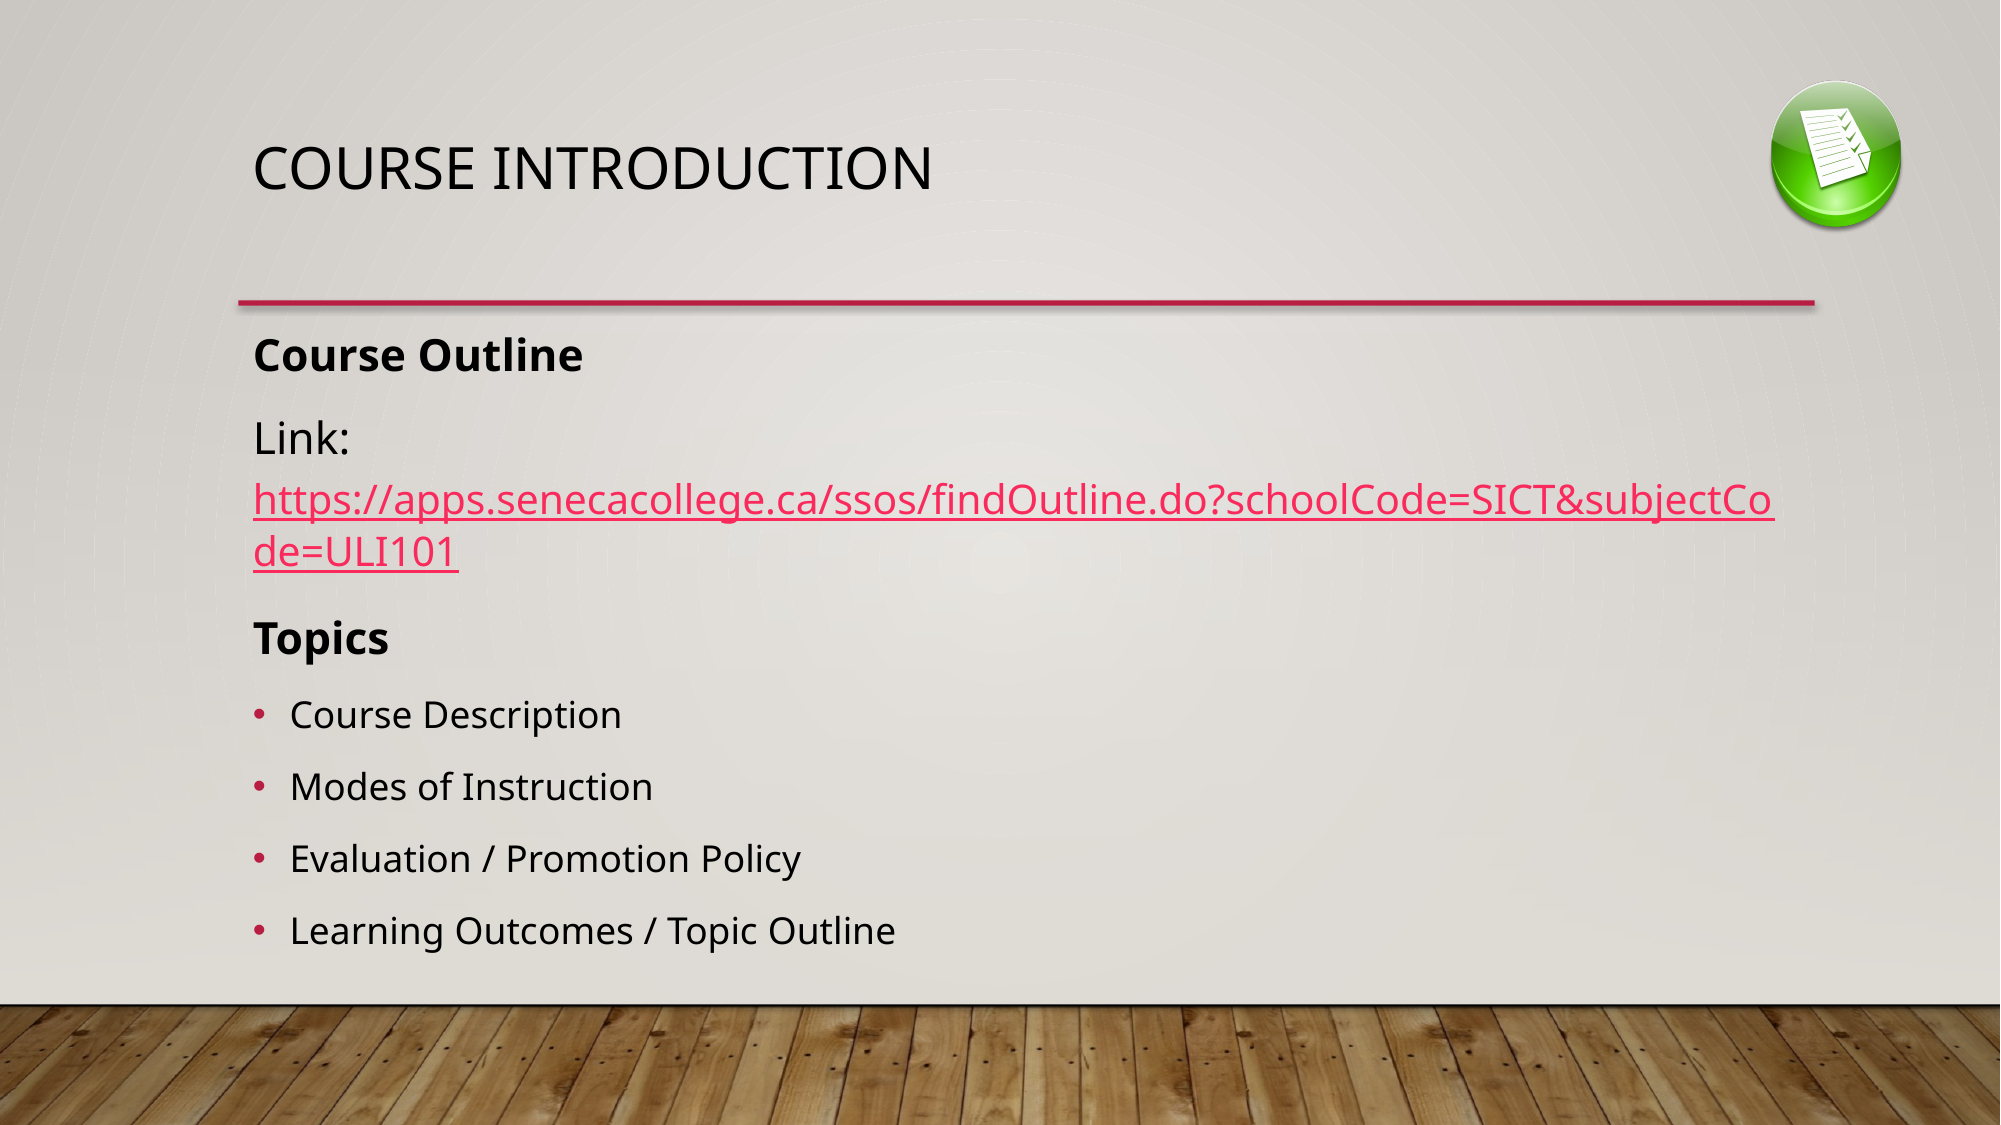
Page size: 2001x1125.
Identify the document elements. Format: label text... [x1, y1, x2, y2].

text_box Course Outline Link: https://apps.senecacollege.ca/ssos/findOutline.do?schoolCode=SICT&subjectCode=ULI101 Topics Course Description Modes of Instruction Evaluation / Promotion Policy Learning Outcomes / Topic Outline [238, 309, 1802, 908]
text_box Course Introduction [238, 131, 1814, 304]
picture [0, 1007, 2000, 1125]
picture [1766, 74, 1905, 242]
